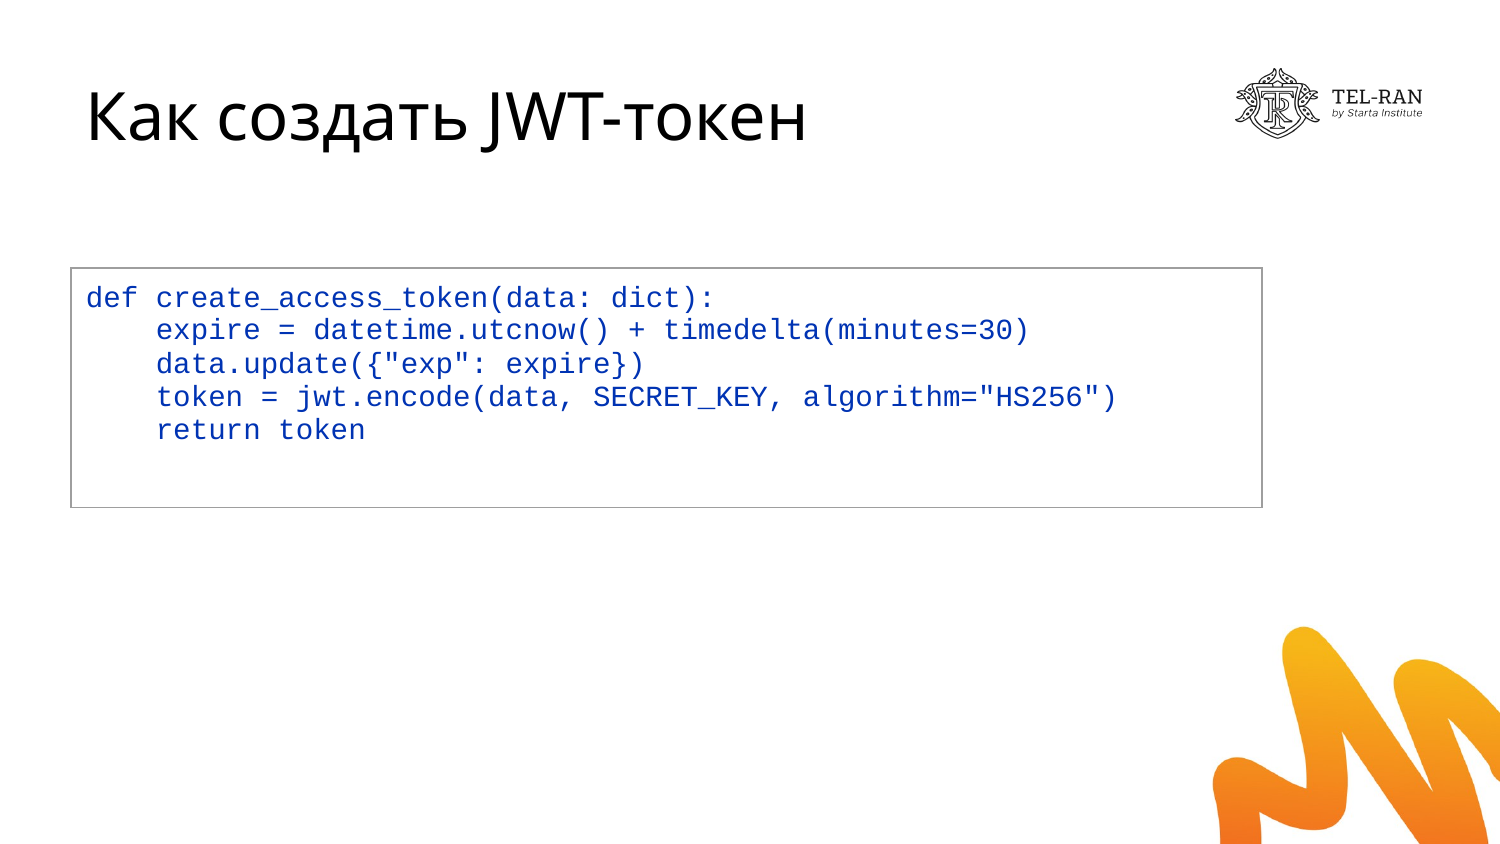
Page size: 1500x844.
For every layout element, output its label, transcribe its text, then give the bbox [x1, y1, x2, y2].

table_header def create_access_token(data: dict): expire = datetime.utcnow() + timedelta(minutes=30) data.update({"exp": expire}) token = jwt.encode(data, SECRET_KEY, algorithm="HS256") return token [72, 269, 1261, 507]
picture [1211, 625, 1500, 844]
title Как создать JWT-токен [70, 59, 1237, 230]
picture [1237, 68, 1422, 139]
